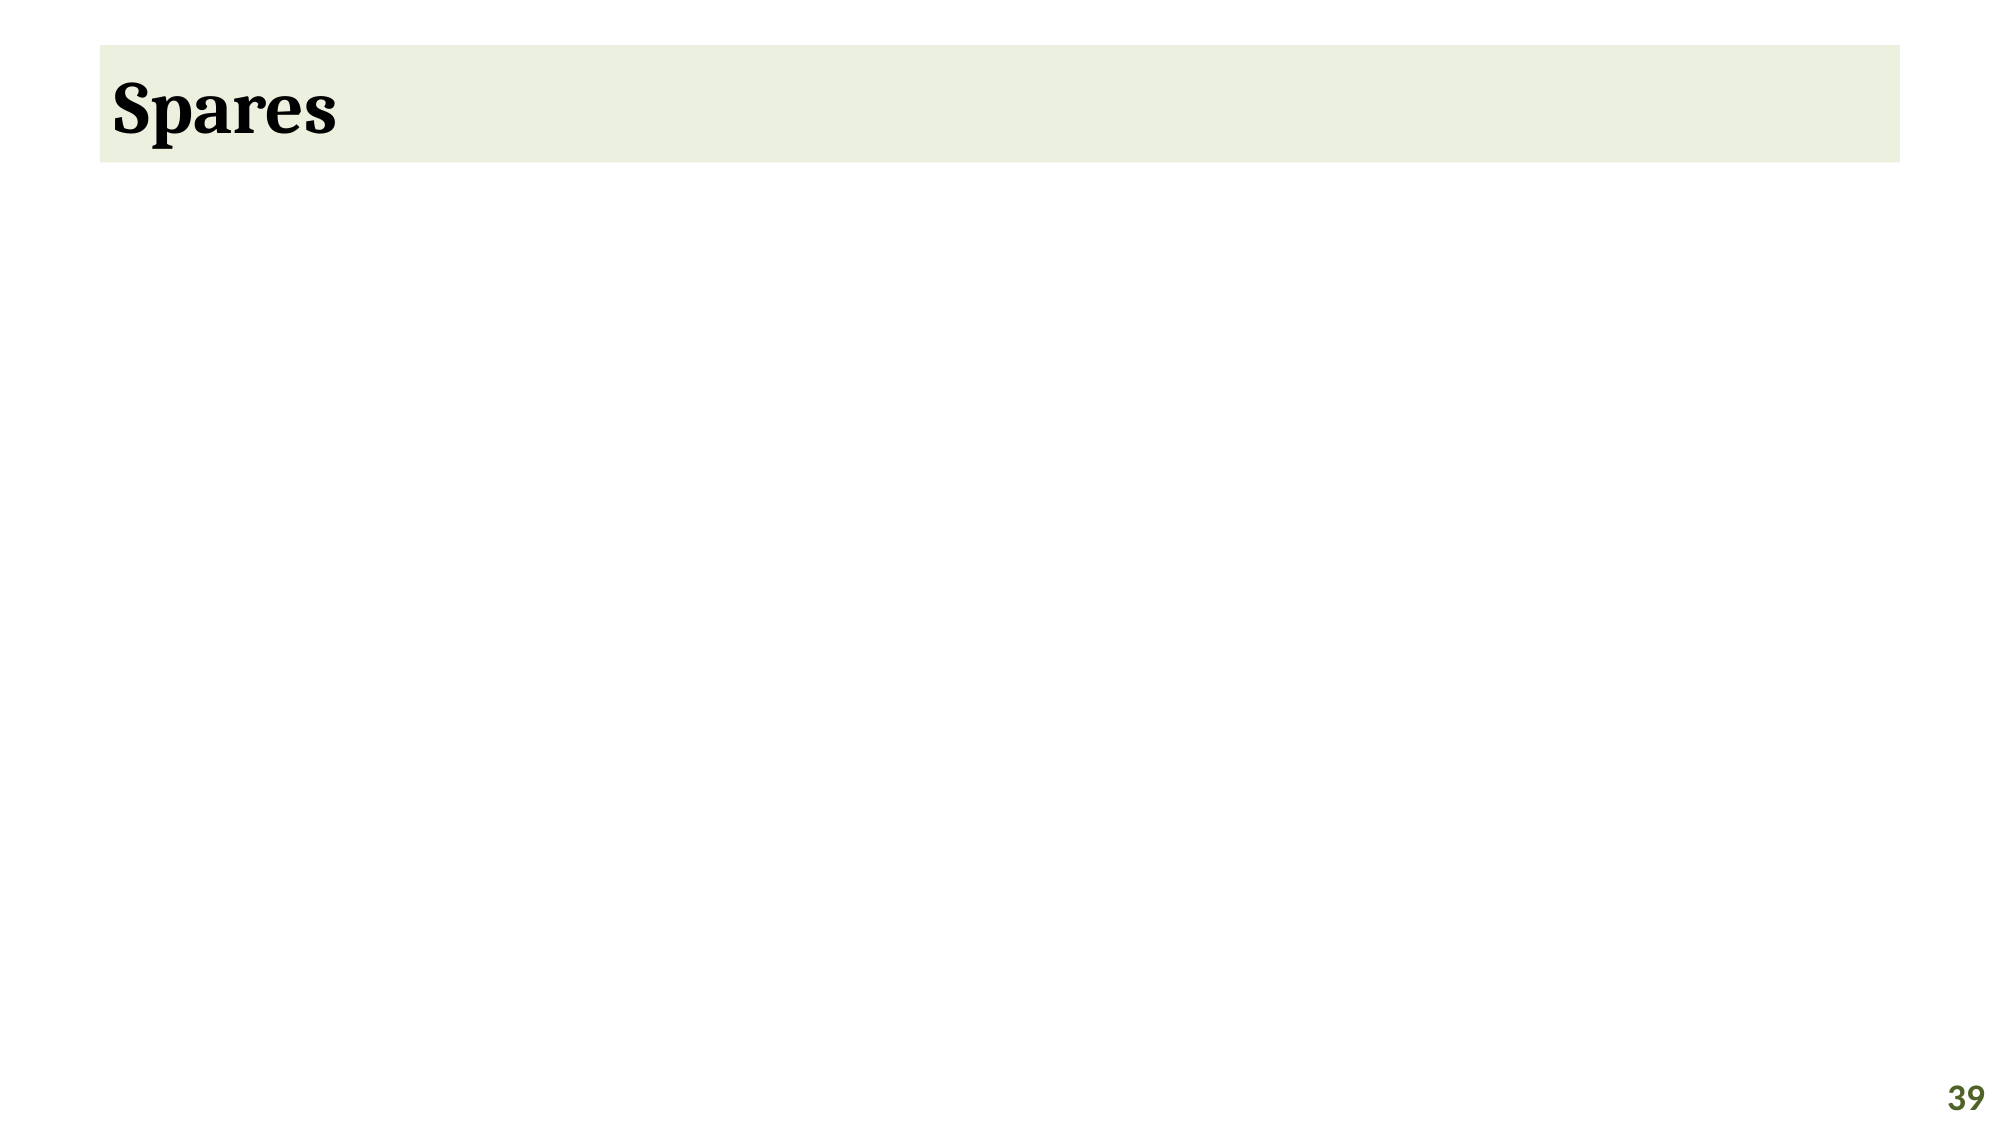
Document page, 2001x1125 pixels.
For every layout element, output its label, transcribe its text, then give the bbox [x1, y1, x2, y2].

title Spares [99, 44, 1901, 163]
slide_number 39 [1899, 1065, 2000, 1125]
